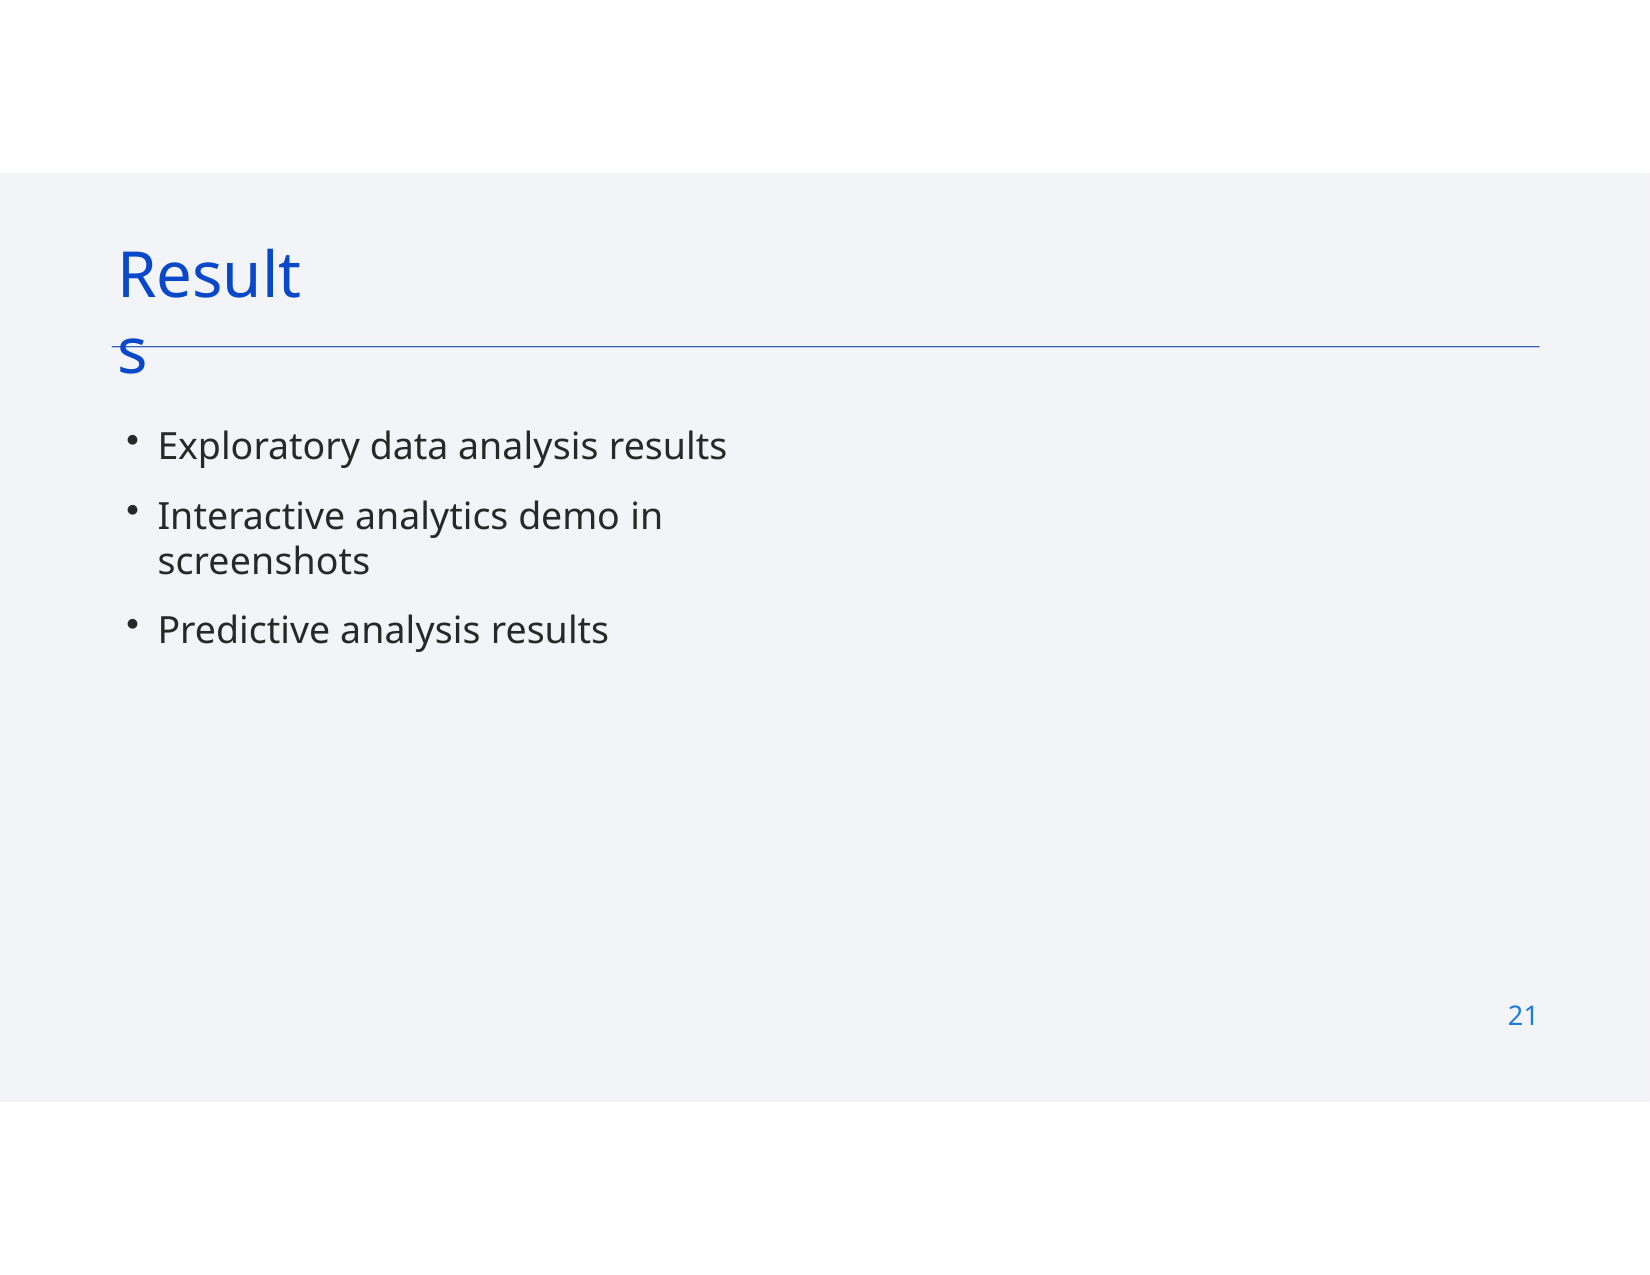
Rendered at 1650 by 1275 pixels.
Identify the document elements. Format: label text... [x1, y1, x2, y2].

picture [0, 173, 1650, 1102]
text_box Exploratory data analysis results Interactive analytics demo in screenshots Predictive analysis results [124, 395, 850, 652]
text_box 21 [1505, 998, 1541, 1032]
title Results [114, 231, 330, 447]
